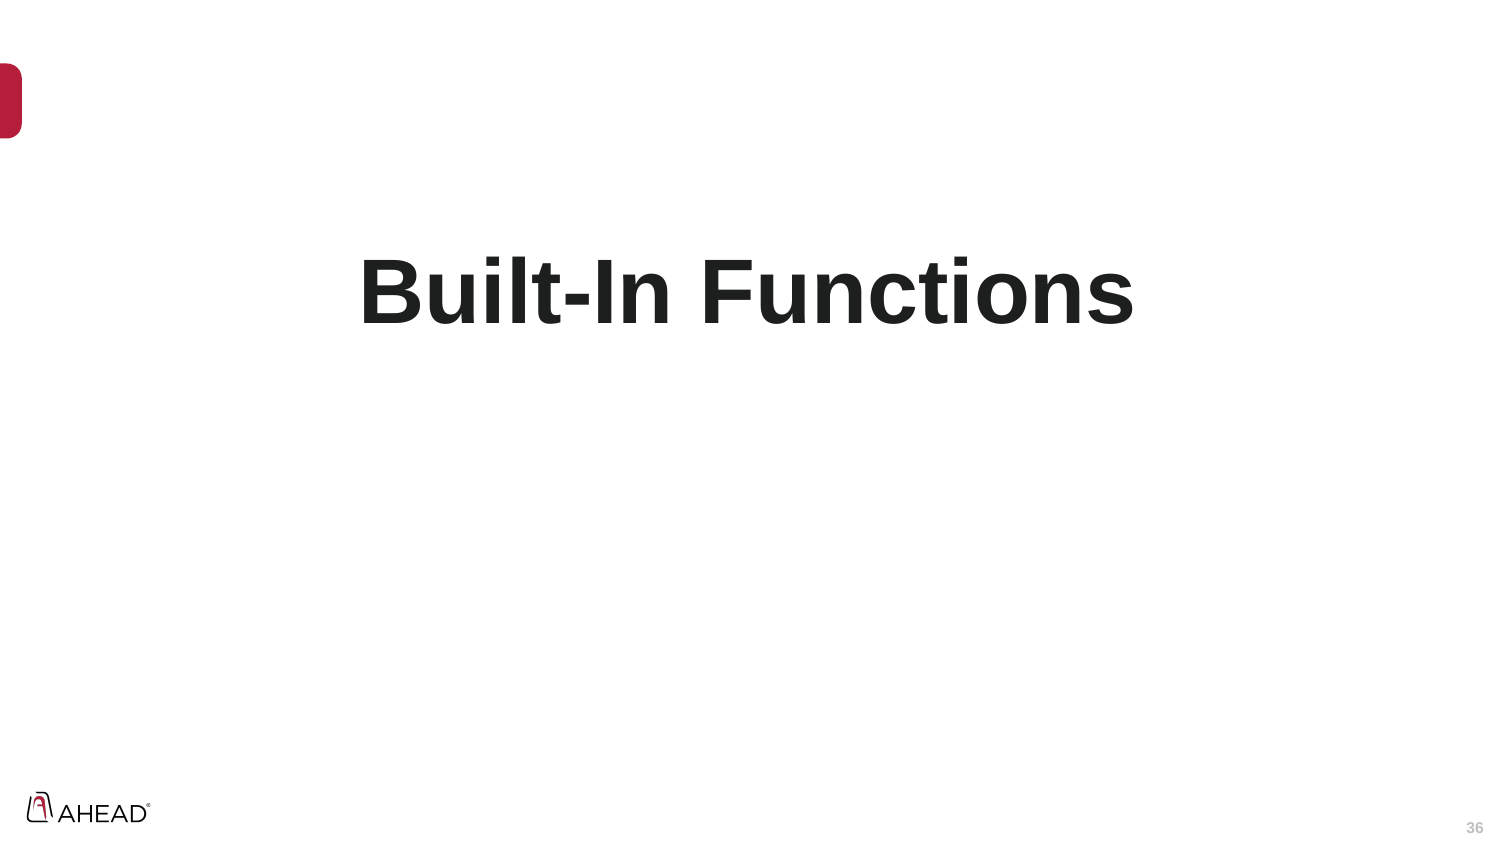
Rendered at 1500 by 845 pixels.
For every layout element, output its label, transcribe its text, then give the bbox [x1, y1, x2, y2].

picture [26, 790, 151, 824]
list Built-In Functions [45, 224, 1451, 763]
